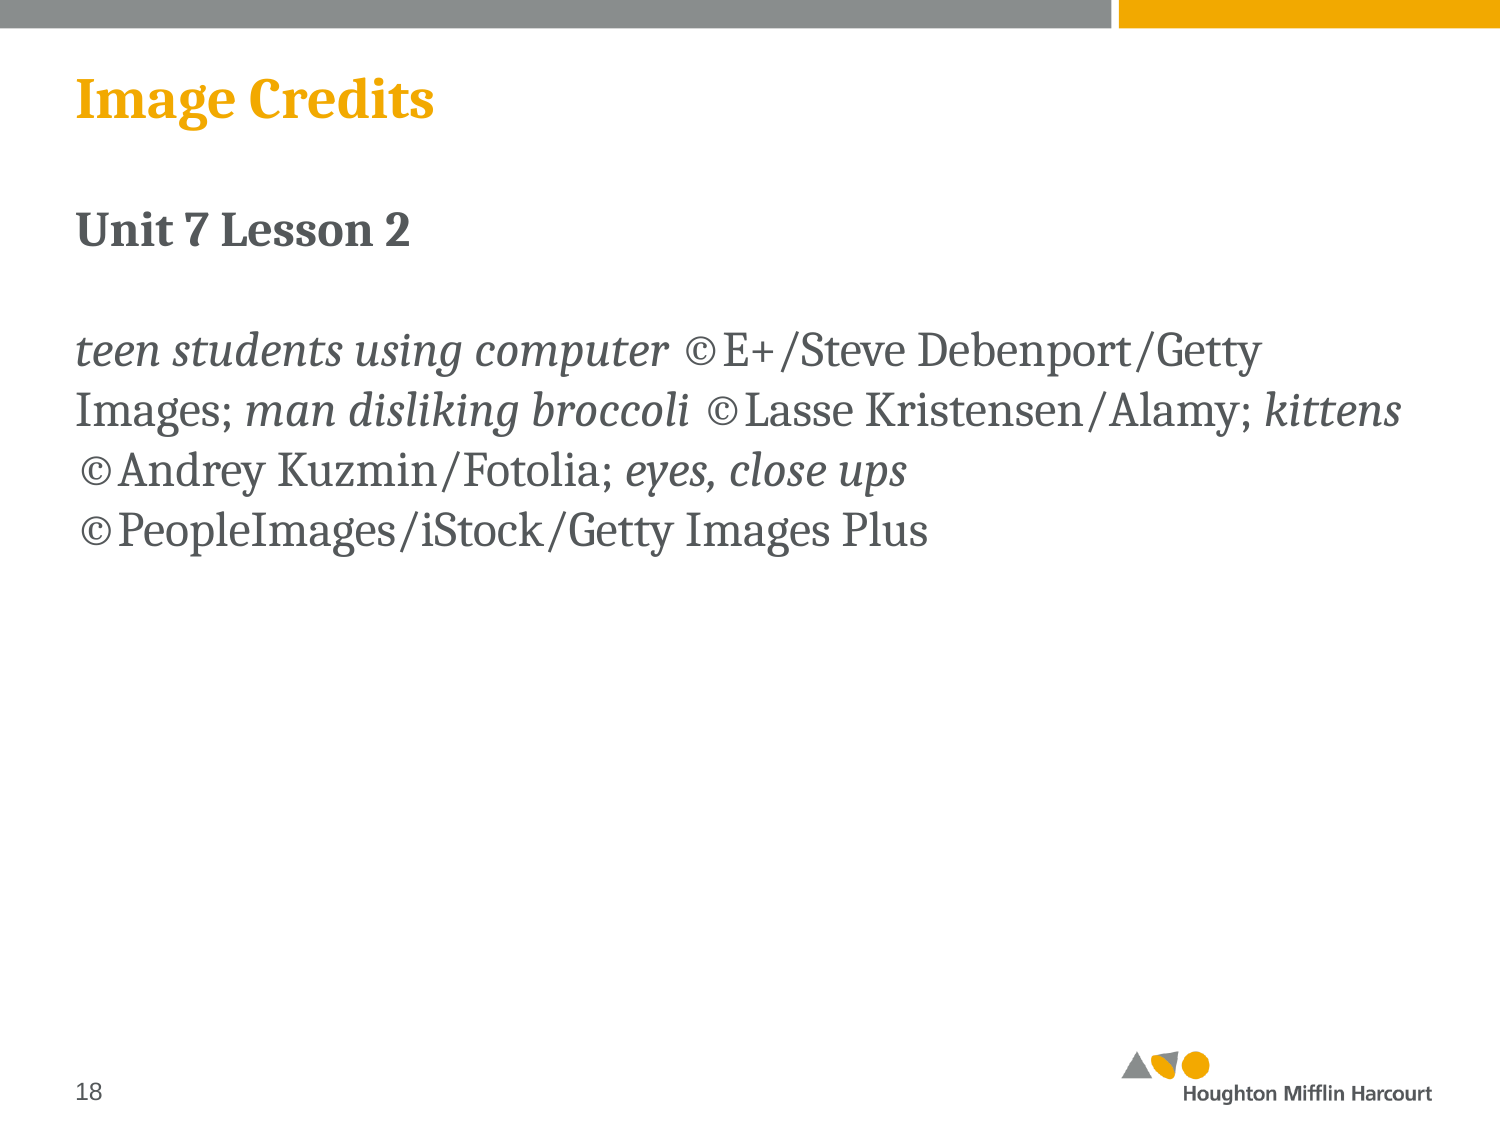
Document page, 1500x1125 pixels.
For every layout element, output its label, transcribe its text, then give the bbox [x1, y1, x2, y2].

title Image Credits [75, 52, 1425, 156]
list Unit 7 Lesson 2 teen students using computer ©E+/Steve Debenport/Getty Images; man disliking broccoli ©Lasse Kristensen/Alamy; kittens ©Andrey Kuzmin/Fotolia; eyes, close ups ©PeopleImages/iStock/Getty Images Plus [75, 188, 1425, 977]
picture [1119, 1049, 1434, 1107]
slide_number ‹#› [75, 1045, 187, 1106]
